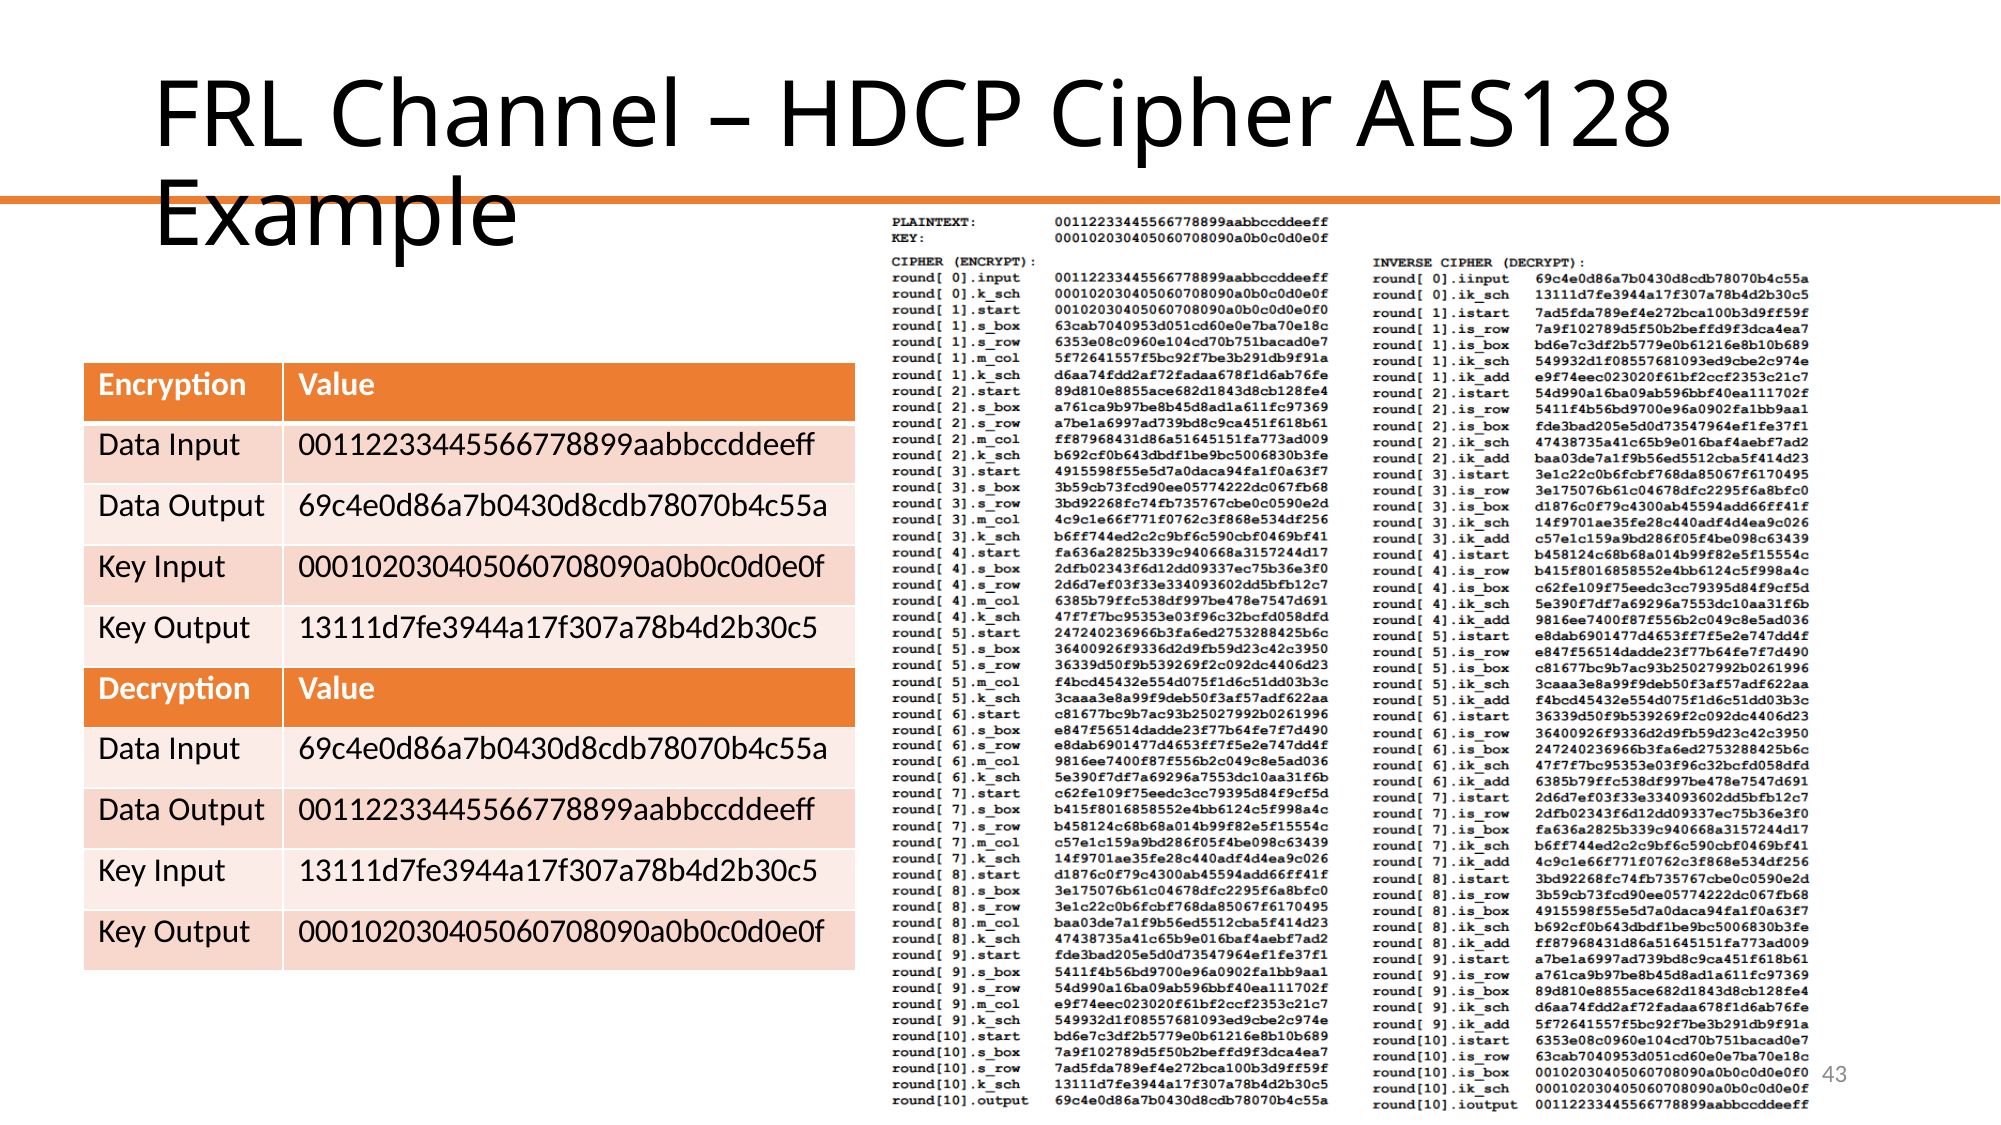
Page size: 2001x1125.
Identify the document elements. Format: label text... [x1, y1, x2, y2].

table_header Encryption [84, 363, 282, 421]
table_cell 00112233445566778899aabbccddeeff [284, 426, 855, 483]
table_cell 13111d7fe3944a17f307a78b4d2b30c5 [284, 850, 855, 909]
table_cell Value [284, 668, 855, 727]
table_cell Data Input [84, 728, 282, 787]
title FRL Channel – HDCP Cipher AES128 Example [137, 59, 1863, 278]
table_cell 000102030405060708090a0b0c0d0e0f [284, 911, 855, 970]
table_cell Key Output [84, 911, 282, 970]
table_cell Data Output [84, 789, 282, 848]
table_cell 69c4e0d86a7b0430d8cdb78070b4c55a [284, 728, 855, 787]
table_cell Data Output [84, 485, 282, 544]
table_cell 000102030405060708090a0b0c0d0e0f [284, 546, 855, 605]
table_cell Key Input [84, 546, 282, 605]
table_cell Key Output [84, 607, 282, 666]
table_cell 00112233445566778899aabbccddeeff [284, 789, 855, 848]
picture [881, 206, 1825, 1113]
slide_number 43 [1825, 1042, 1863, 1103]
table_cell Decryption [84, 668, 282, 727]
table_cell Key Input [84, 850, 282, 909]
table_cell 69c4e0d86a7b0430d8cdb78070b4c55a [284, 485, 855, 544]
table_header Value [284, 363, 855, 421]
table_cell Data Input [84, 426, 282, 483]
table_cell 13111d7fe3944a17f307a78b4d2b30c5 [284, 607, 855, 666]
